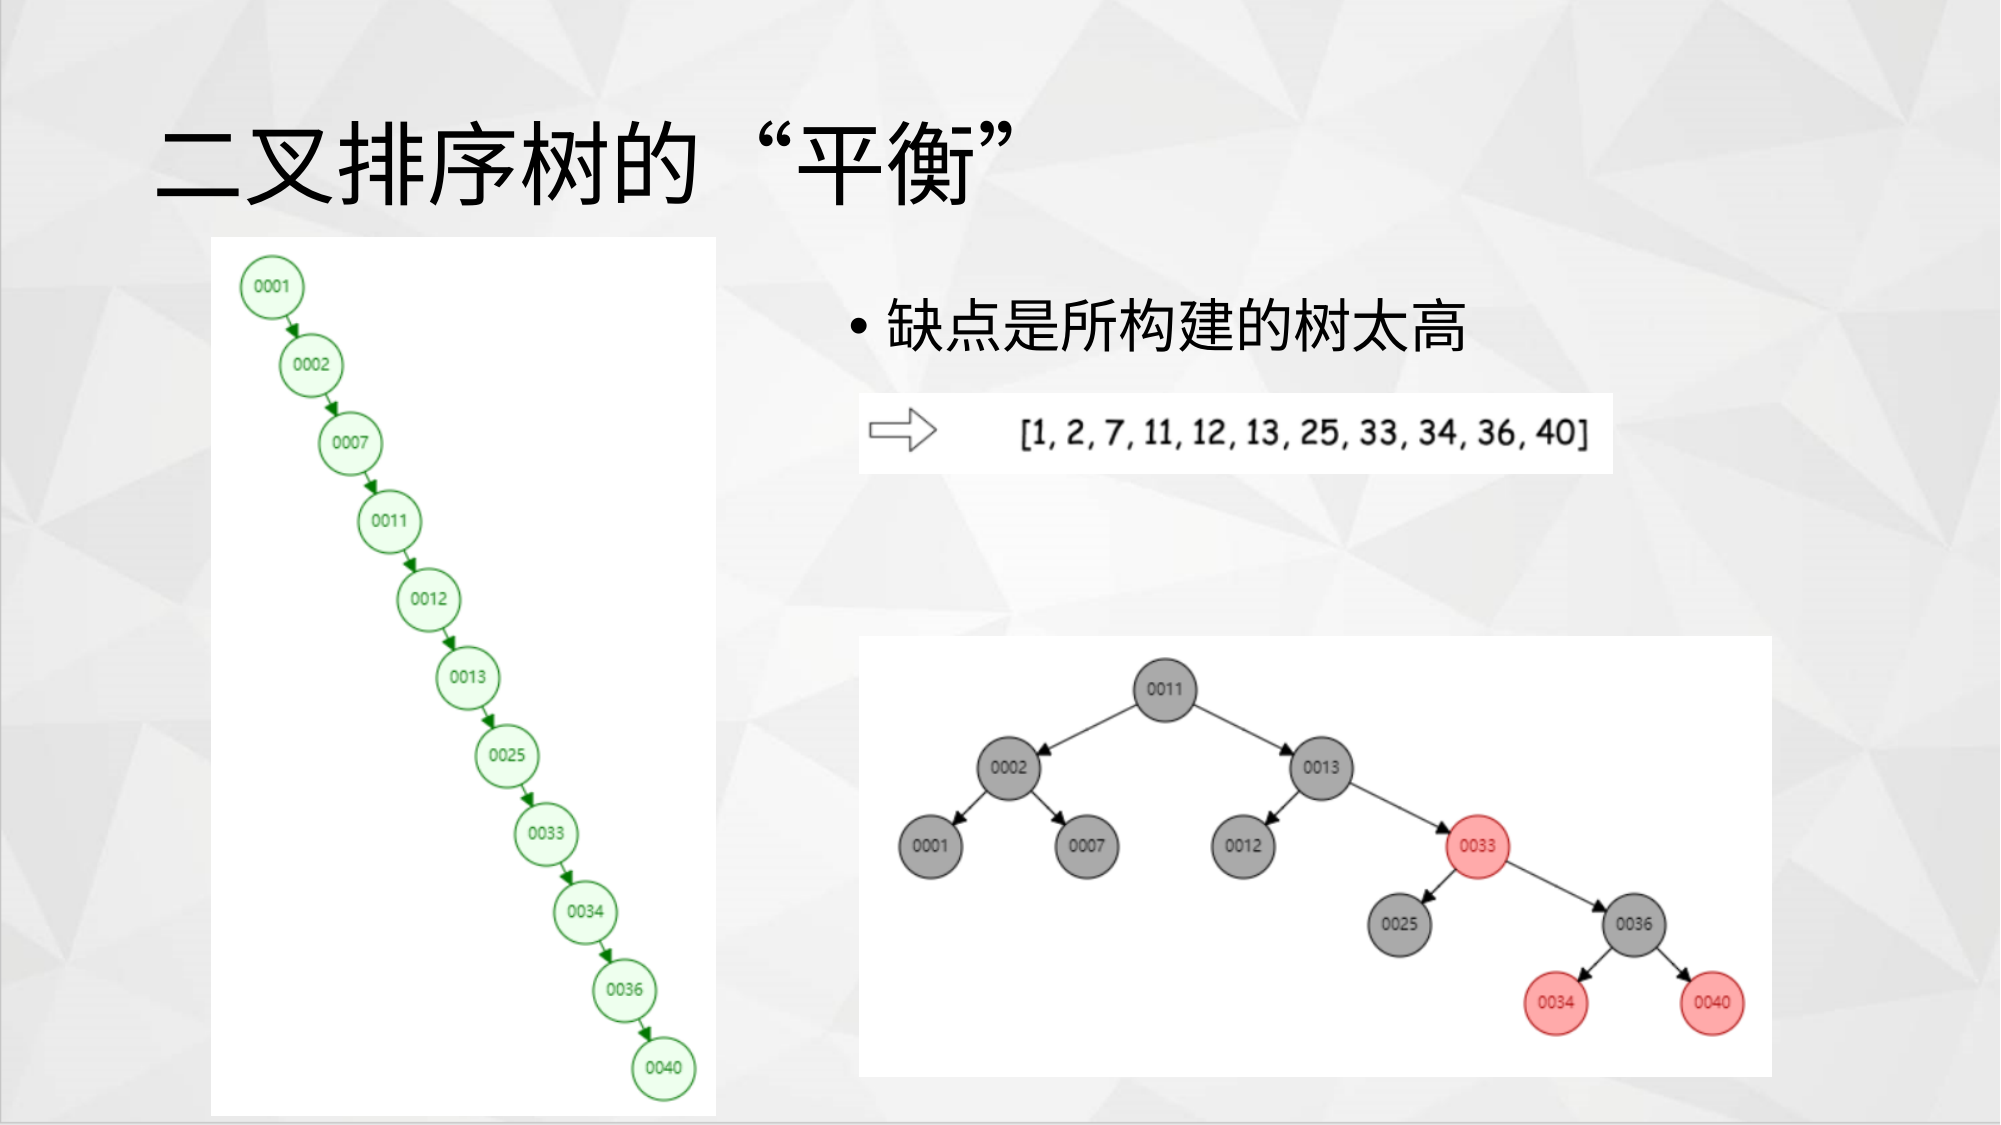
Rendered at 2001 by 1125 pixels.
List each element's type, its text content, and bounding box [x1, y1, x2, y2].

title 二叉排序树的“平衡” [137, 59, 1863, 278]
text_box 缺点是所构建的树太高 [833, 289, 1512, 394]
picture [0, 0, 2000, 1125]
